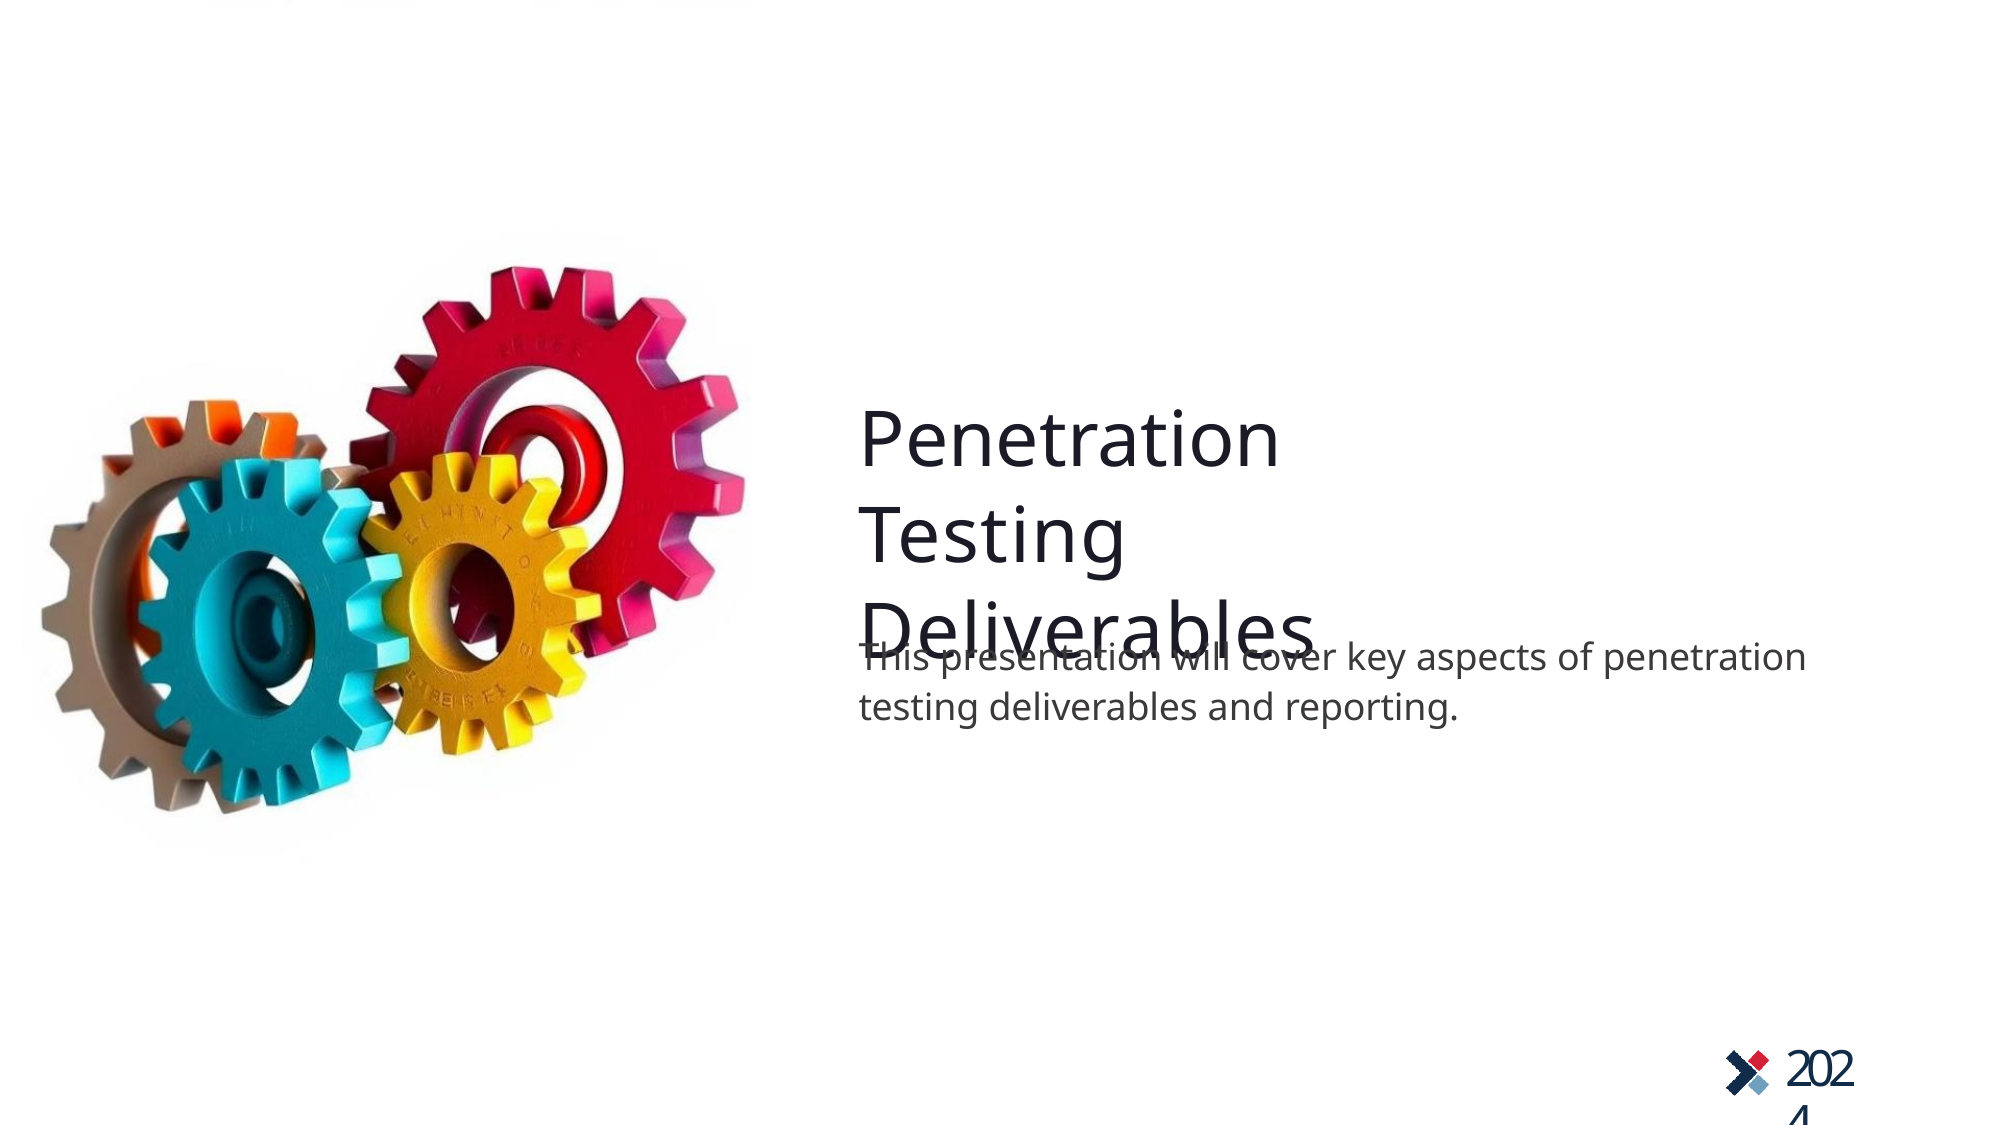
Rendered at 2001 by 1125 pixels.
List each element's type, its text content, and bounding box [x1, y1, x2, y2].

text_box Penetration Testing Deliverables [856, 385, 1559, 626]
picture [1725, 1049, 1769, 1096]
slide_number 2024 [1785, 1041, 1866, 1125]
text_box [1775, 1032, 1900, 1119]
picture [21, 0, 751, 867]
text_box This presentation will cover key aspects of penetration testing deliverables and reporting. [856, 626, 1893, 728]
